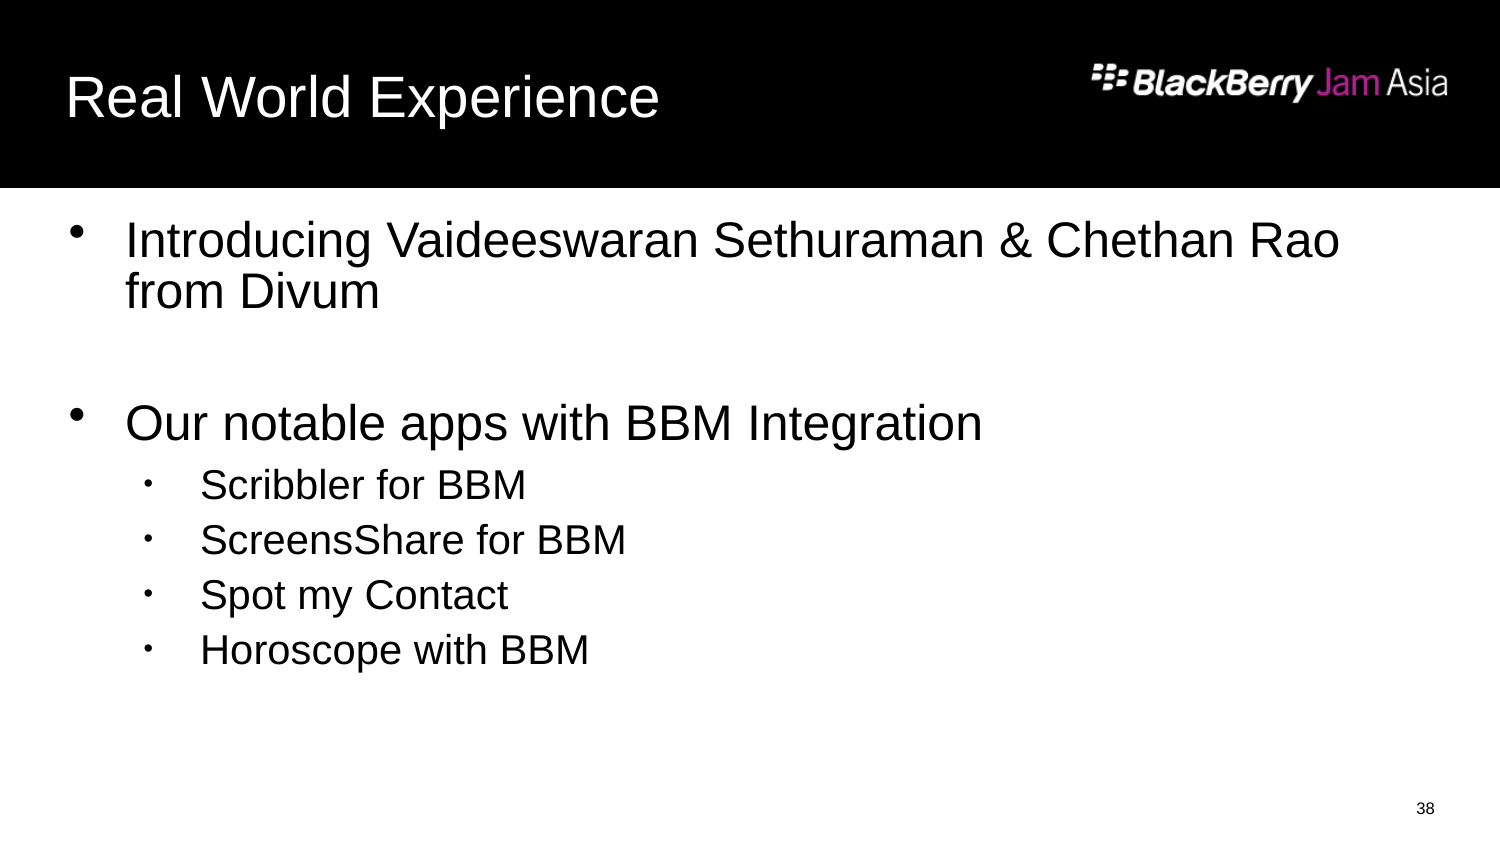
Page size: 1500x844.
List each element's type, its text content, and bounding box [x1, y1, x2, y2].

title Real World Experience [49, 15, 1001, 173]
slide_number 38 [1099, 766, 1451, 826]
picture [0, 0, 1500, 188]
list Introducing Vaideeswaran Sethuraman & Chethan Rao from Divum Our notable apps with BBM Integration Scribbler for BBM ScreensShare for BBM Spot my Contact Horoscope with BBM [53, 209, 1417, 760]
